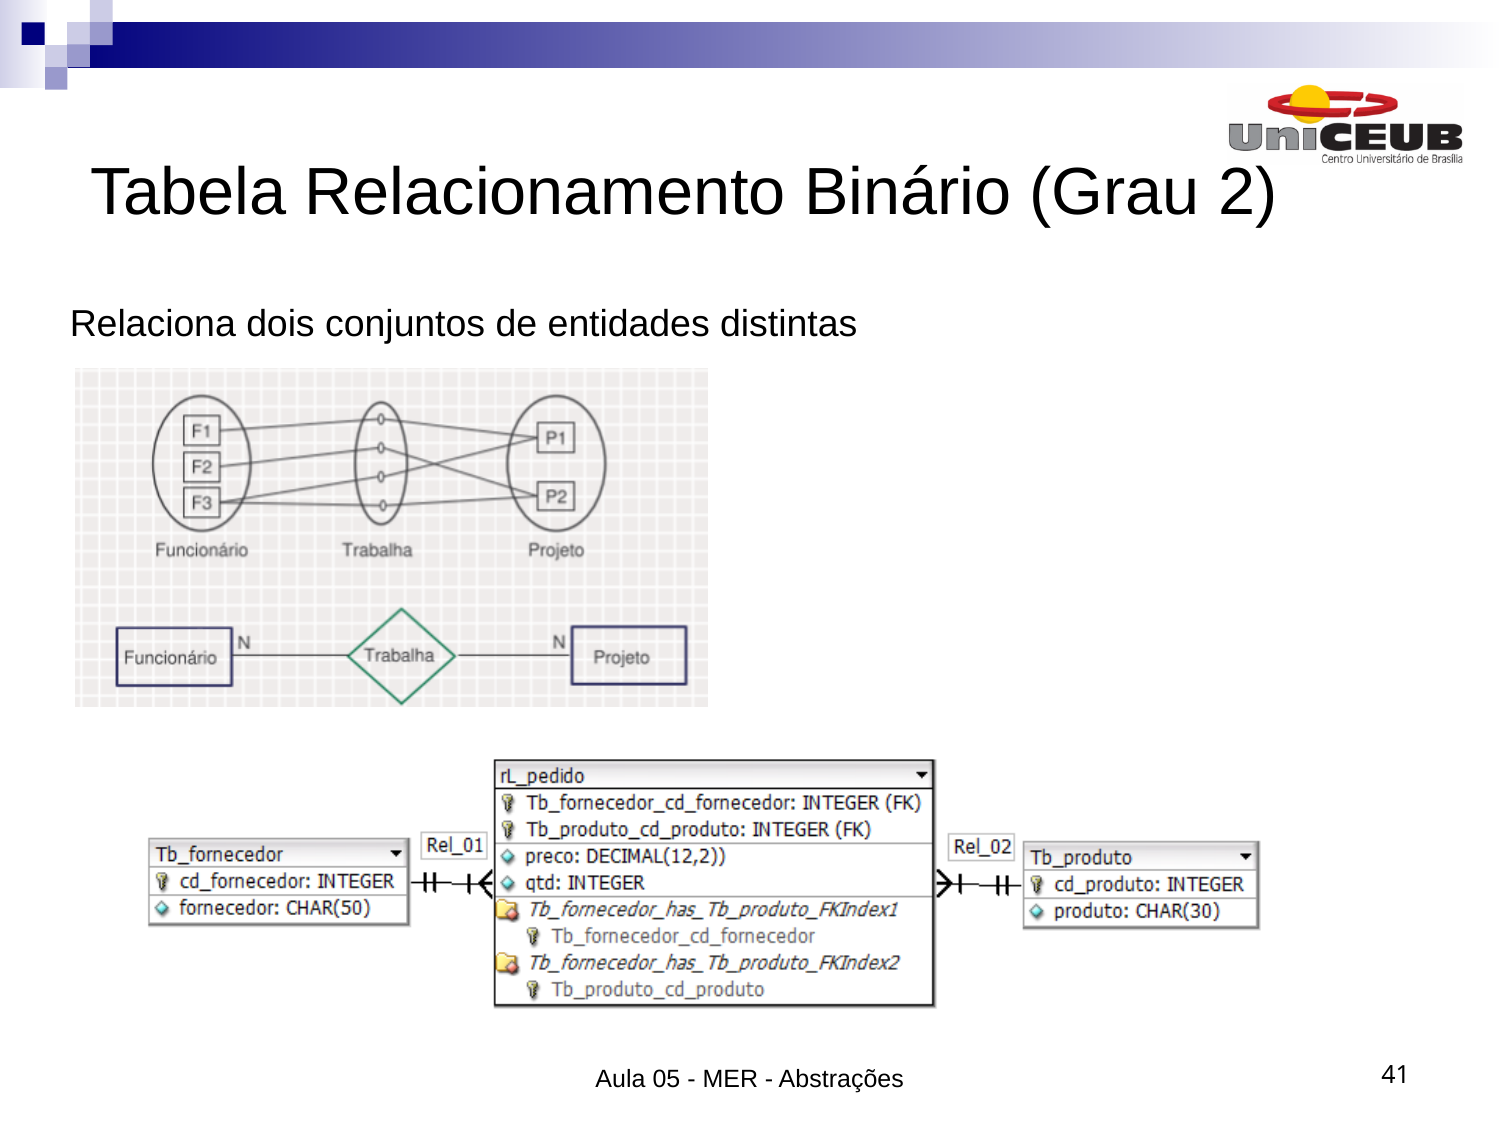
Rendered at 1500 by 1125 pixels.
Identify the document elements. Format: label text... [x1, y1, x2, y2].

picture [125, 733, 1311, 1042]
text_box ‹#› [1074, 1024, 1425, 1100]
footer Aula 05 - MER - Abstrações [512, 1049, 988, 1100]
picture [74, 368, 708, 707]
title Tabela Relacionamento Binário (Grau 2) [75, 75, 1500, 300]
text_box Relaciona dois conjuntos de entidades distintas [54, 290, 1382, 351]
picture [1227, 83, 1464, 165]
